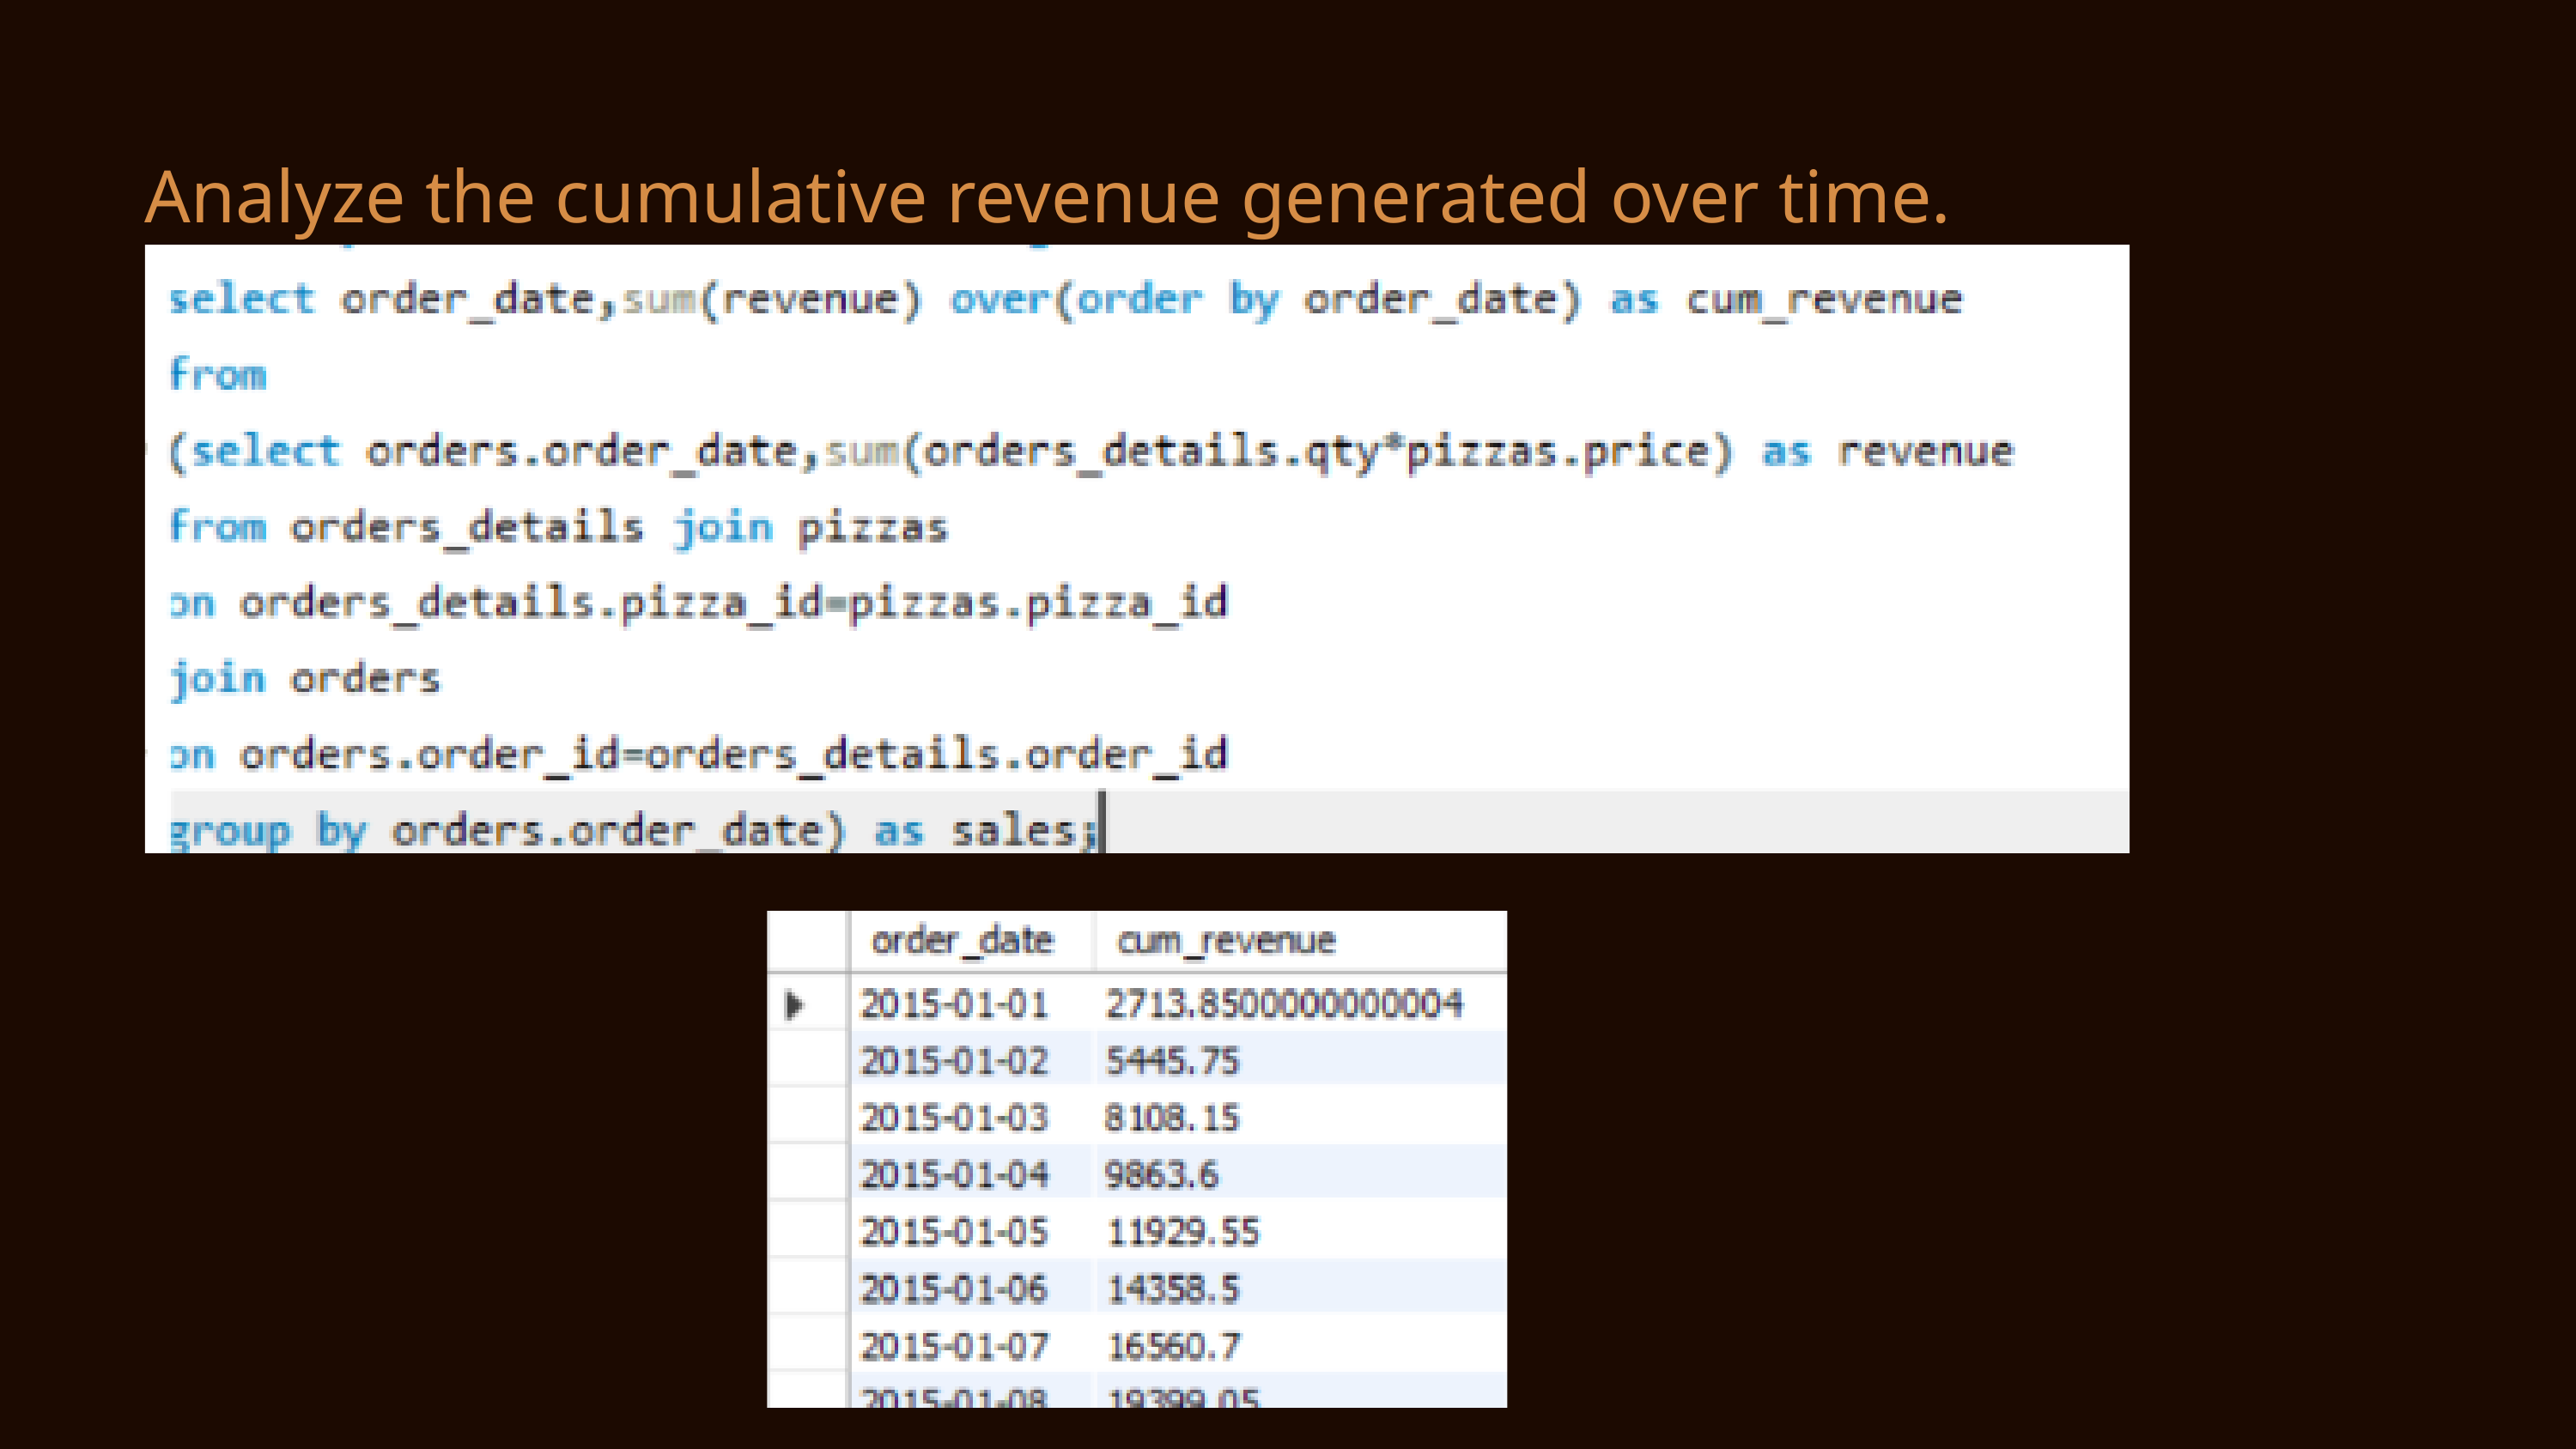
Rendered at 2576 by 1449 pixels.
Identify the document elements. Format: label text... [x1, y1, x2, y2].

text_box [144, 245, 2130, 853]
text_box Analyze the cumulative revenue generated over time. [144, 128, 2343, 238]
text_box [767, 911, 1508, 1408]
